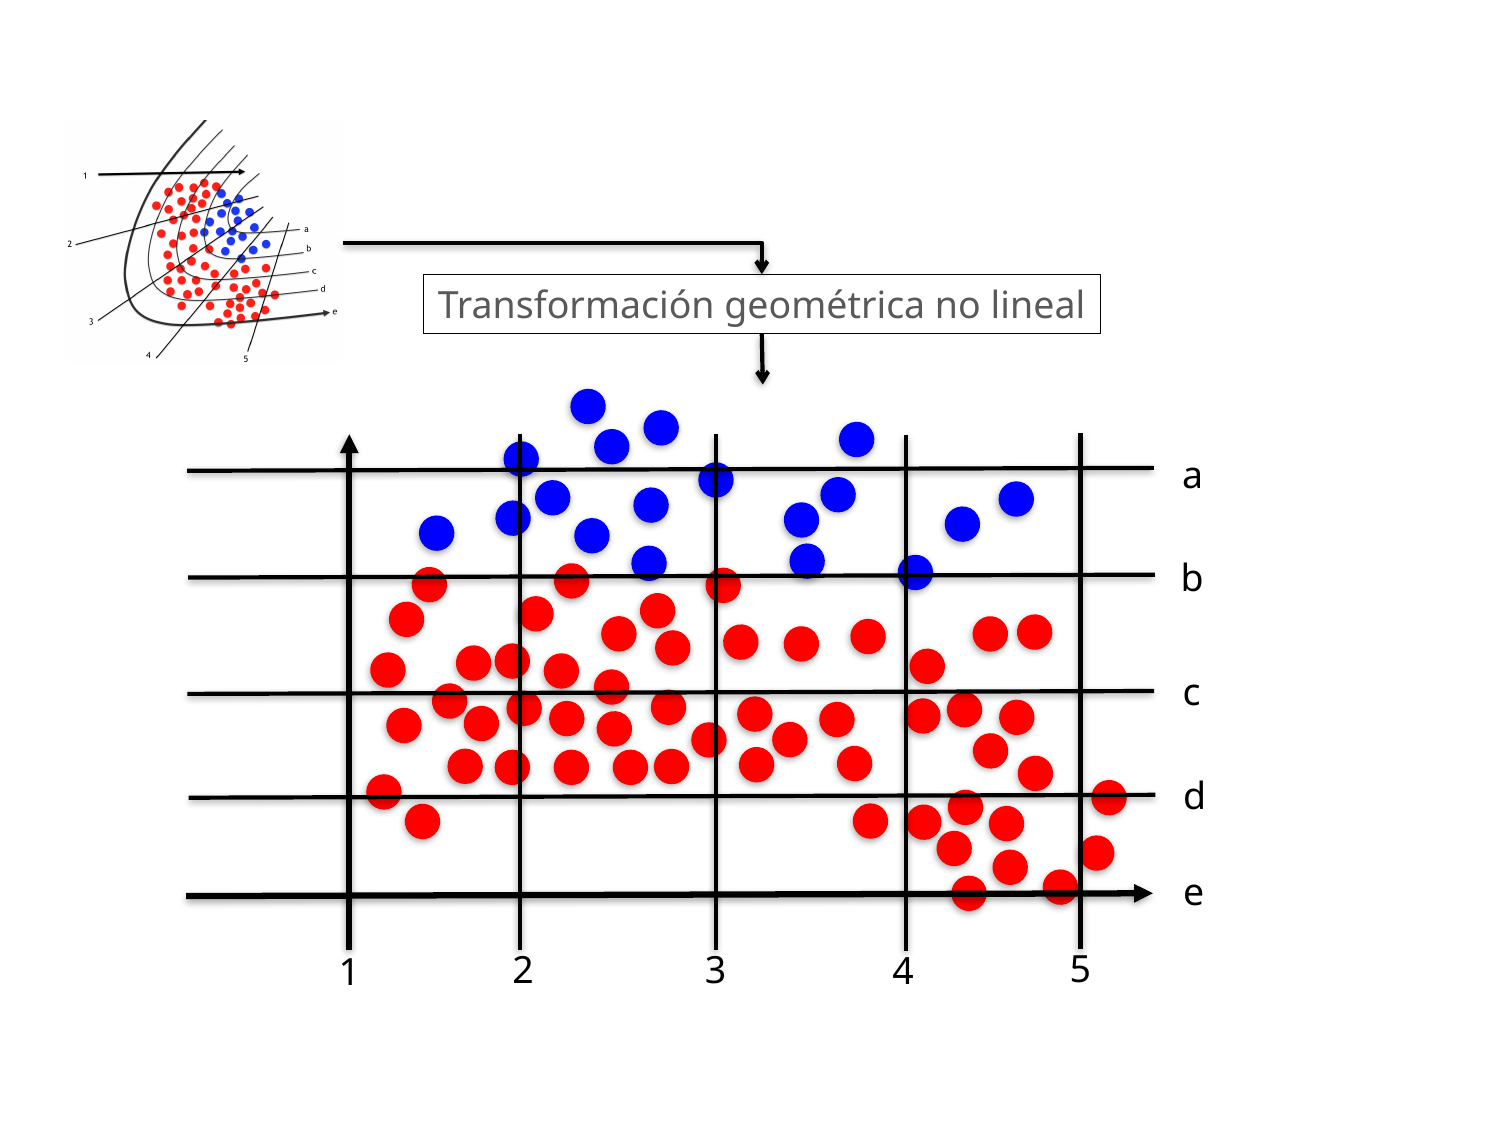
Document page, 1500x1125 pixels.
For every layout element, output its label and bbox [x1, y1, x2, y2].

text_box [185, 388, 1221, 1002]
text_box [342, 242, 1088, 385]
picture [65, 120, 343, 366]
